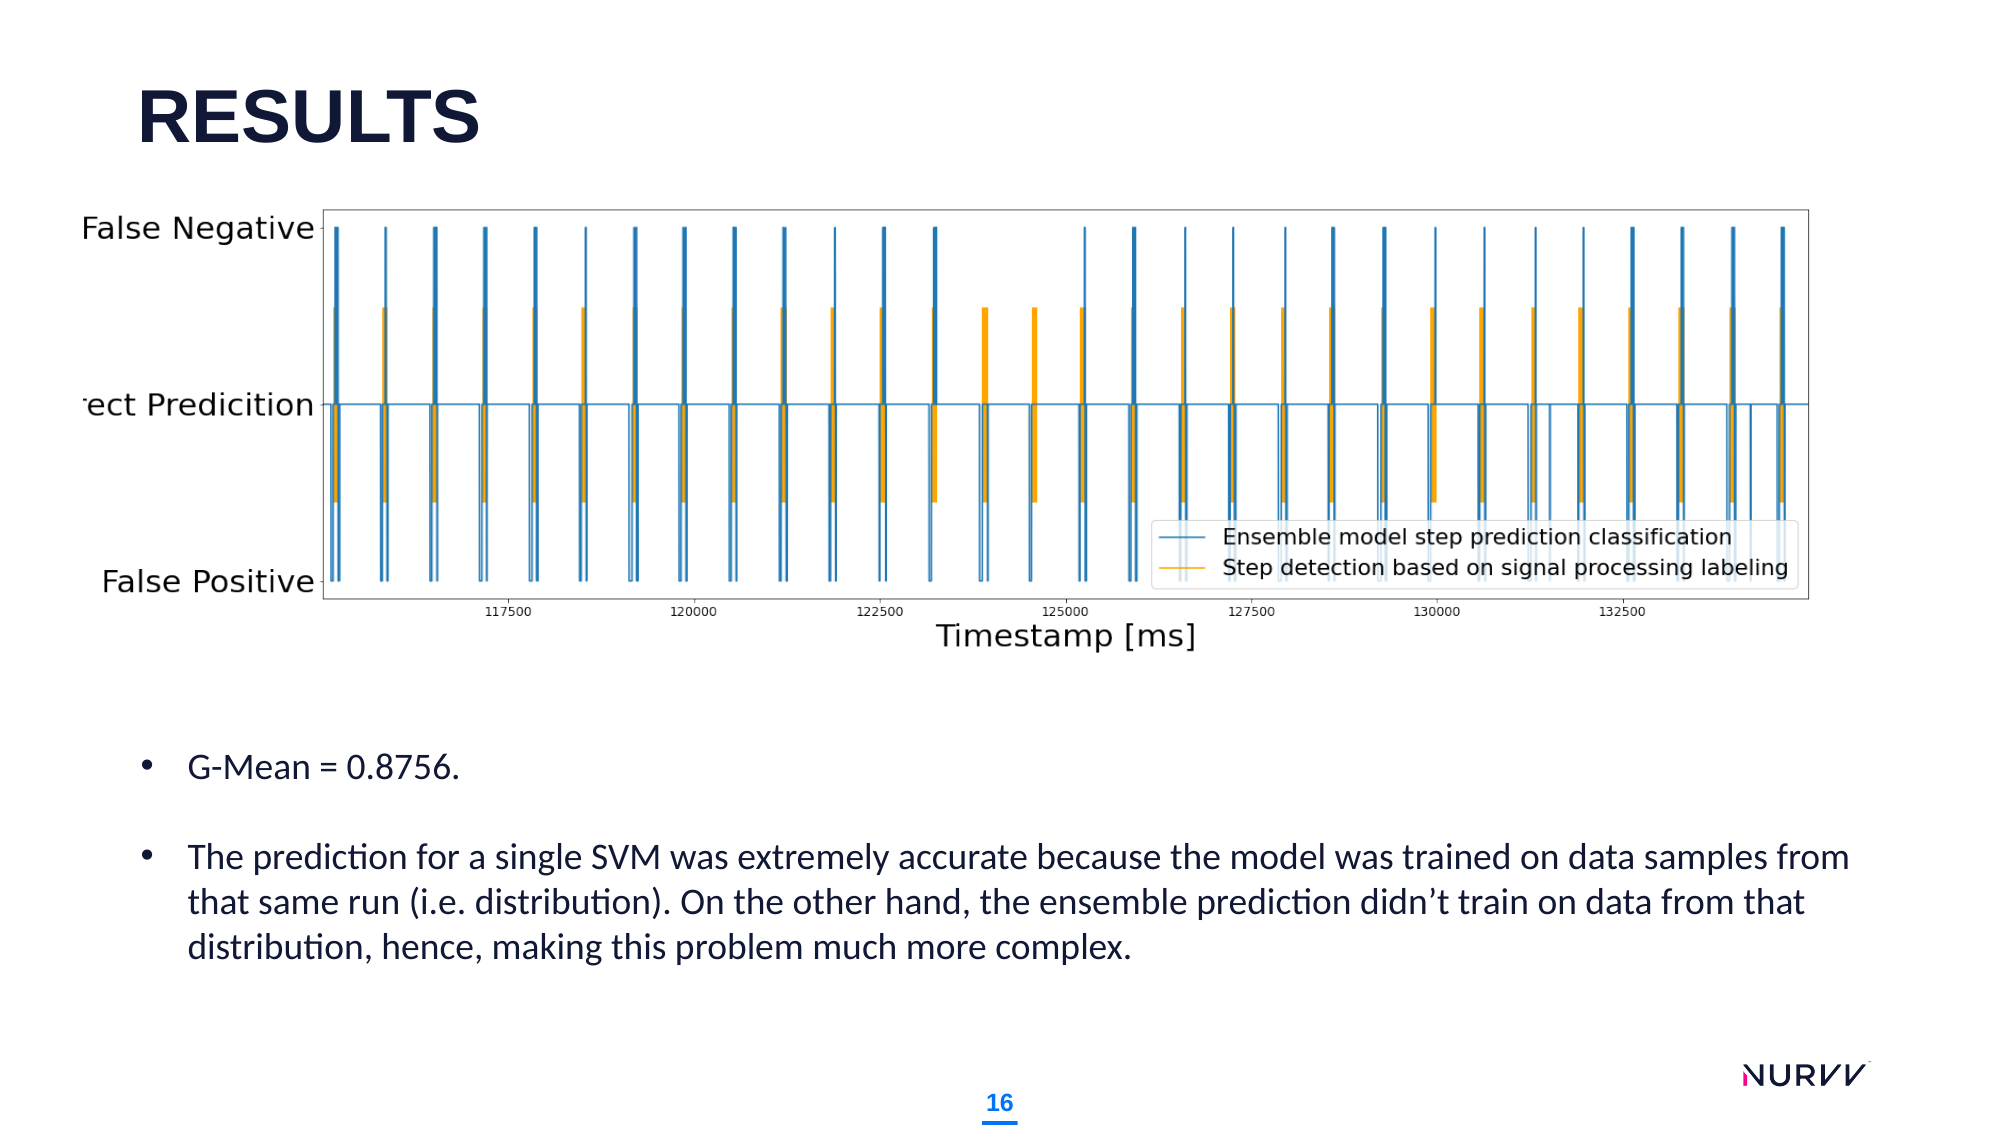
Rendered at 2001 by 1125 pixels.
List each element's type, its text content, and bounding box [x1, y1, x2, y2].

text_box G-Mean = 0.8756. The prediction for a single SVM was extremely accurate because the model was trained on data samples from that same run (i.e. distribution). On the other hand, the ensemble prediction didn’t train on data from that distribution, hence, making this problem much more complex. [125, 734, 1869, 1020]
picture [82, 148, 2000, 663]
title RESULTS [125, 56, 1948, 148]
picture [1731, 1052, 1878, 1098]
